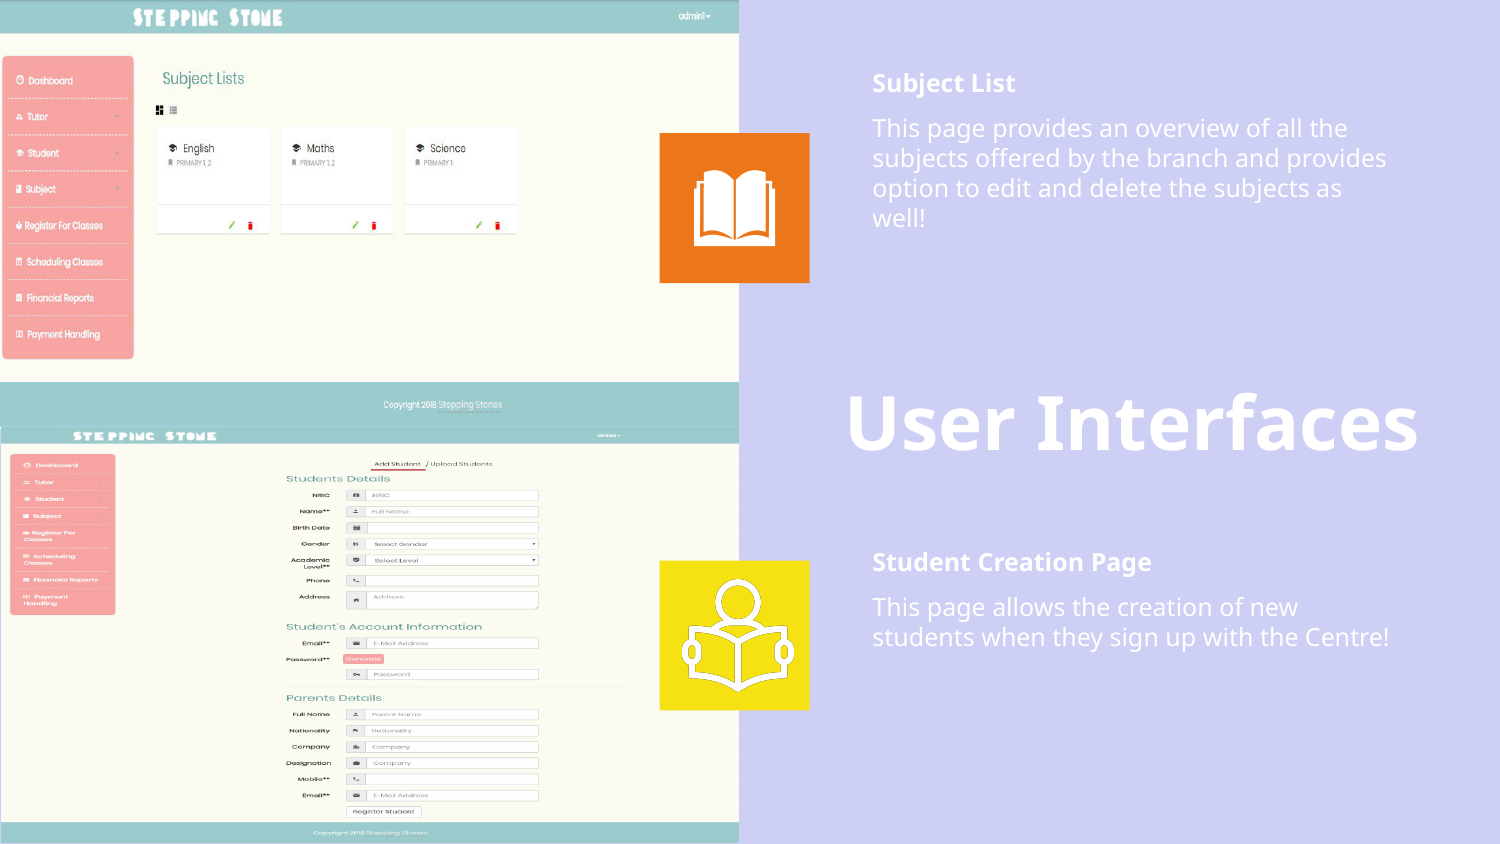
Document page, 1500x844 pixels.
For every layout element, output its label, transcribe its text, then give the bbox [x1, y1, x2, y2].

list User Interfaces [829, 313, 1500, 529]
text_box [743, 131, 812, 285]
picture [0, 0, 795, 843]
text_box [857, 59, 1414, 311]
text_box [743, 168, 778, 249]
text_box [743, 558, 812, 713]
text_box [857, 538, 1414, 790]
